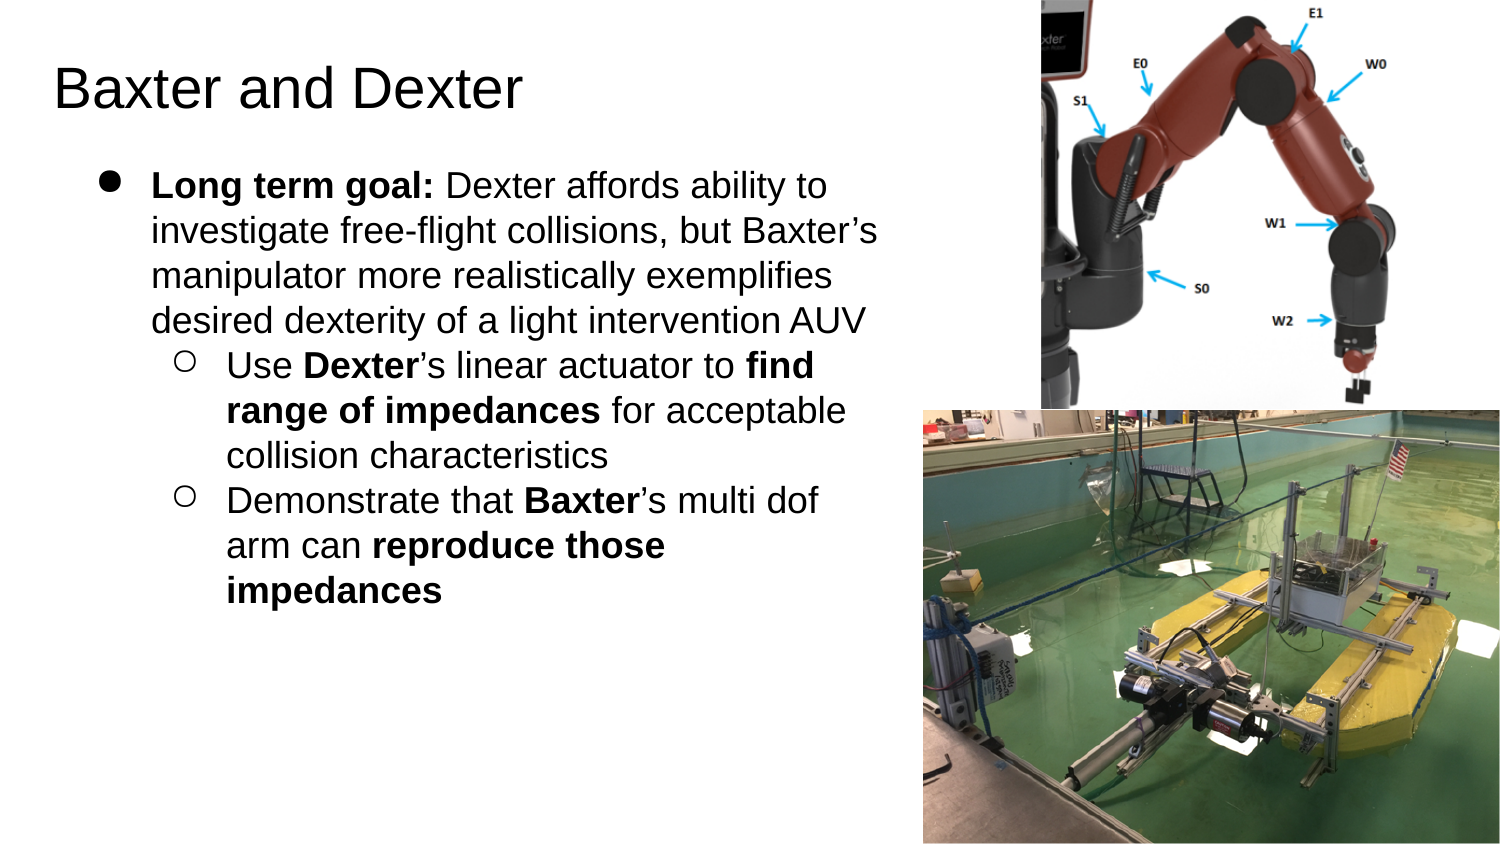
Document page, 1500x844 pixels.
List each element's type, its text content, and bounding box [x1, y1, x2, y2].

title Baxter and Dexter [38, 35, 558, 130]
picture [922, 0, 1500, 844]
text_box Long term goal: Dexter affords ability to investigate free-flight collisions, but Baxter’s manipulator more realistically exemplifies desired dexterity of a light intervention AUV Use Dexter’s linear actuator to find range of impedances for acceptable collision characteristics Demonstrate that Baxter’s multi dof arm can reproduce those impedances [61, 146, 899, 811]
